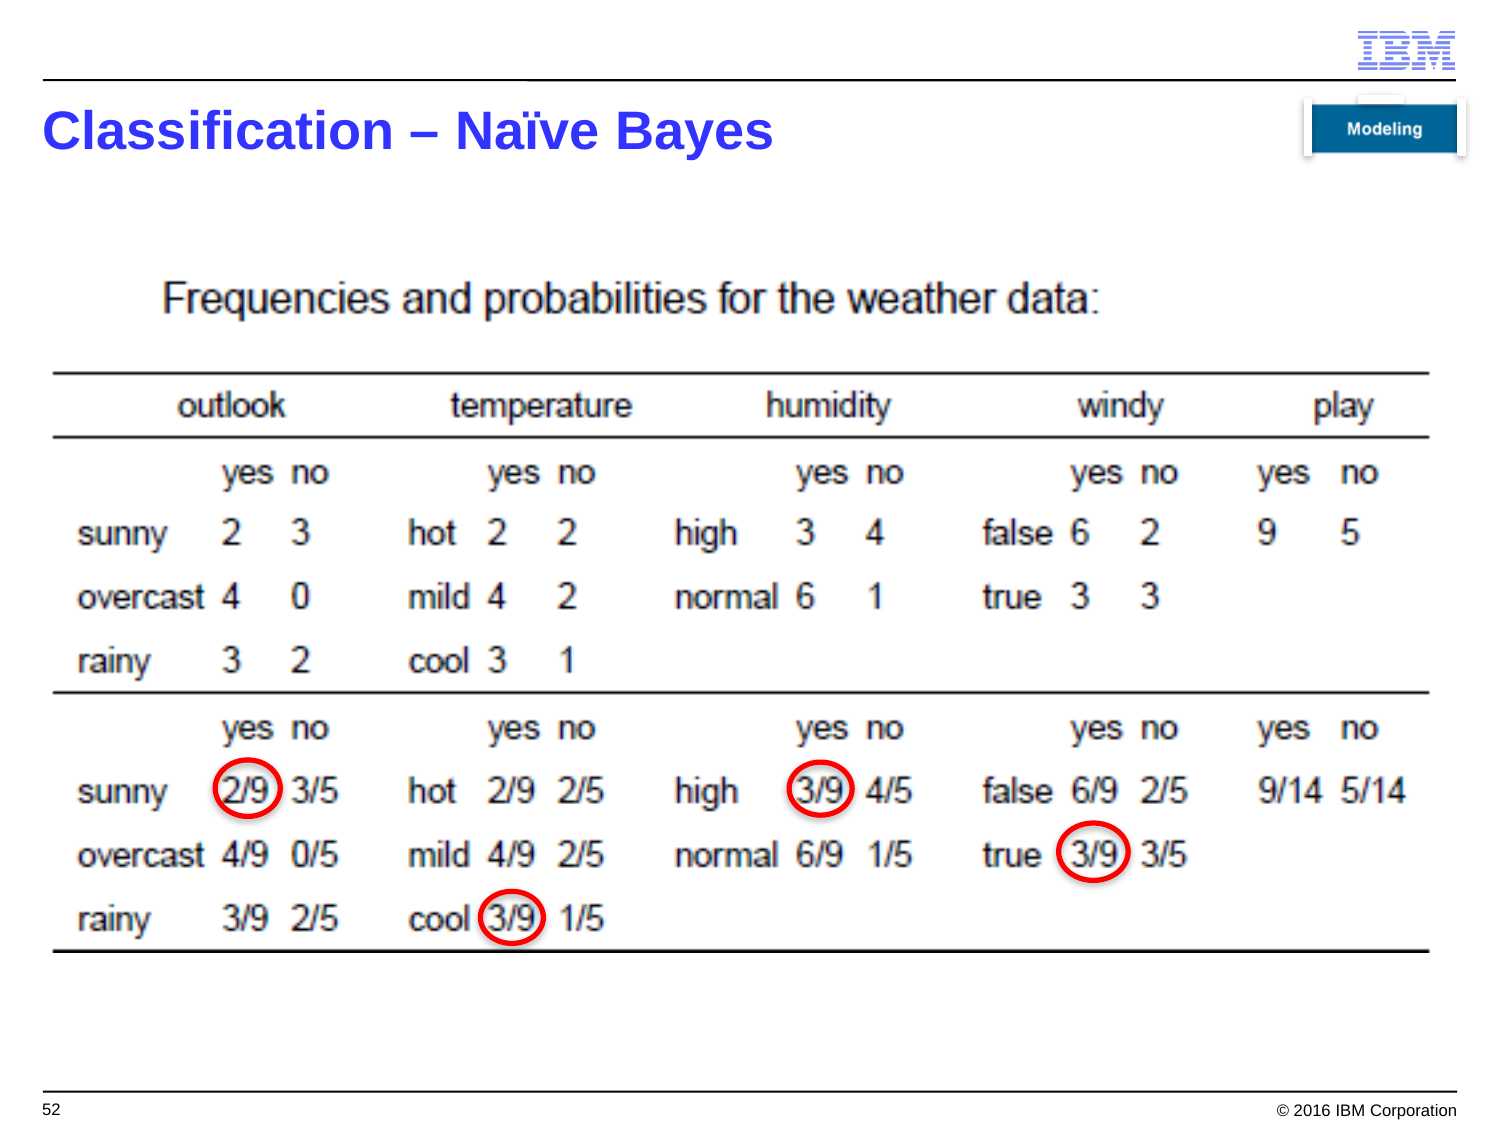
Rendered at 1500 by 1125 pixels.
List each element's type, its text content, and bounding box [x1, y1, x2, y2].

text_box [1304, 95, 1466, 157]
title Classification – Naïve Bayes [27, 88, 1472, 187]
picture [1358, 31, 1455, 70]
picture [51, 245, 1463, 953]
